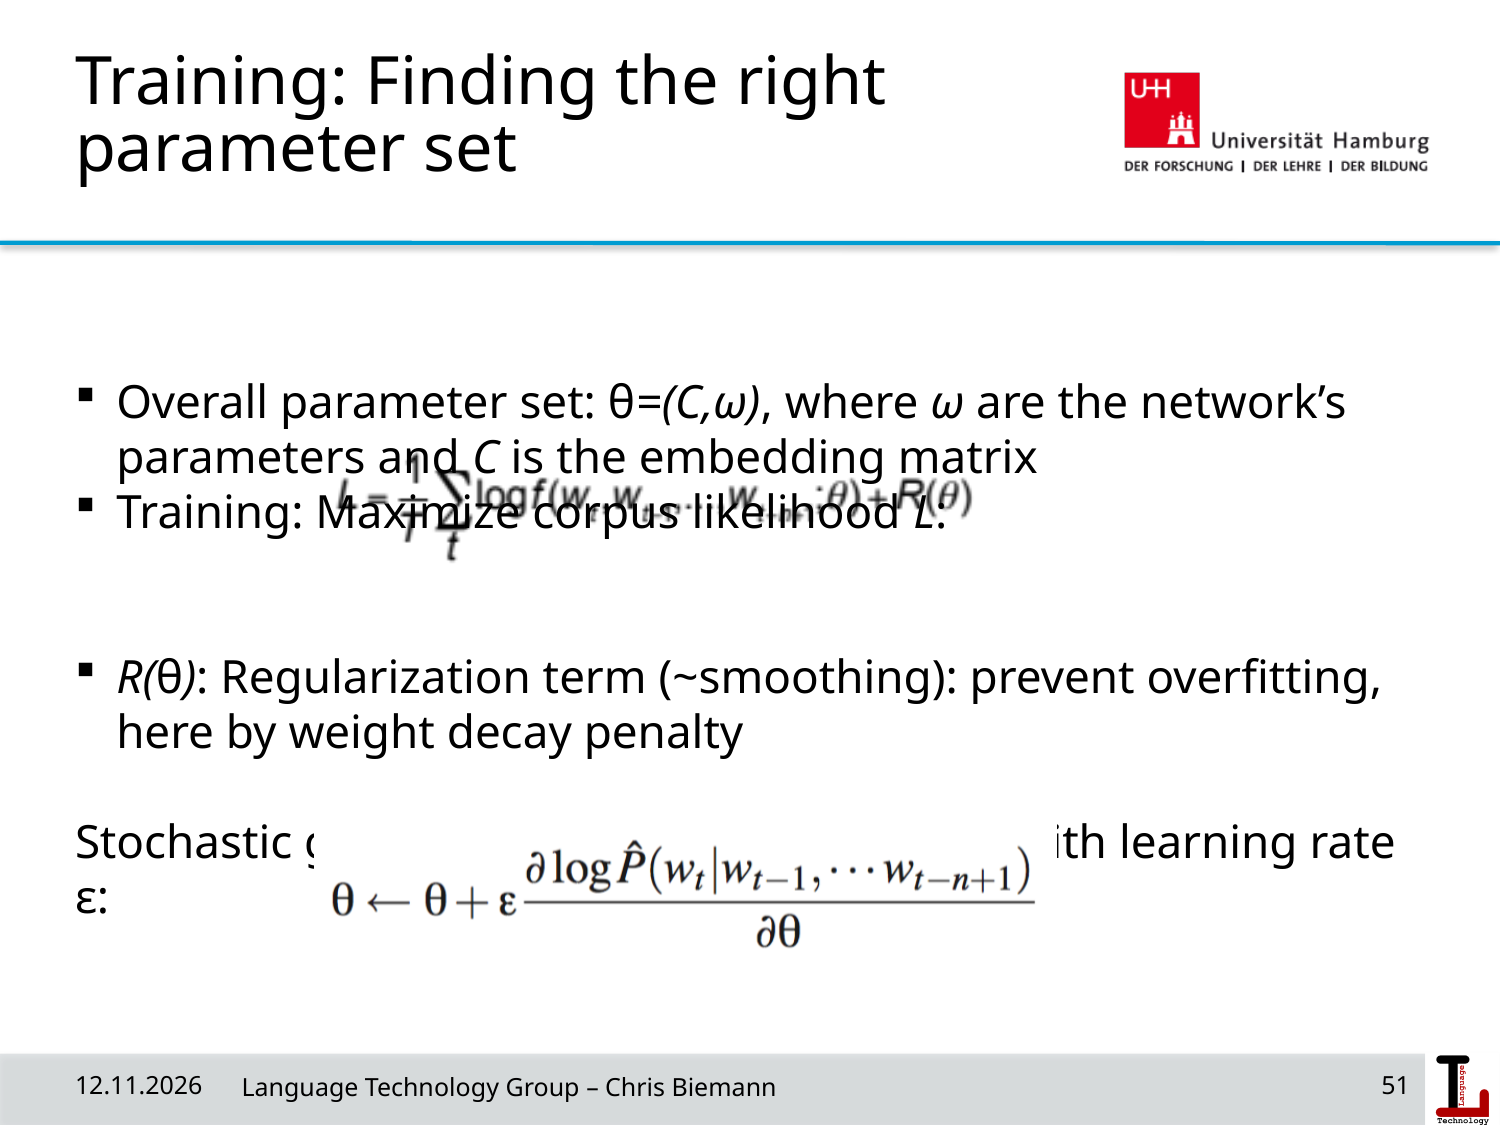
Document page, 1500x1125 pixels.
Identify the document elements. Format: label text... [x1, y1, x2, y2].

slide_number 51 [1196, 1056, 1425, 1117]
list Training: Finding the right parameter set [75, 51, 1042, 180]
picture [314, 812, 1057, 963]
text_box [332, 438, 978, 567]
text_box Language Technology Group – Chris Biemann [235, 1056, 978, 1117]
text_box 24/04/19 [74, 1056, 224, 1117]
list Overall parameter set: θ=(C,ω), where ω are the network’s parameters and C is the embedding matrix Training: Maximize corpus likelihood L: R(θ): Regularization term (~smoothing): prevent overfitting, here by weight decay penalty Stochastic gradient ascent: iterative update with learning rate ε: [75, 266, 1425, 1030]
picture [1425, 1052, 1500, 1125]
